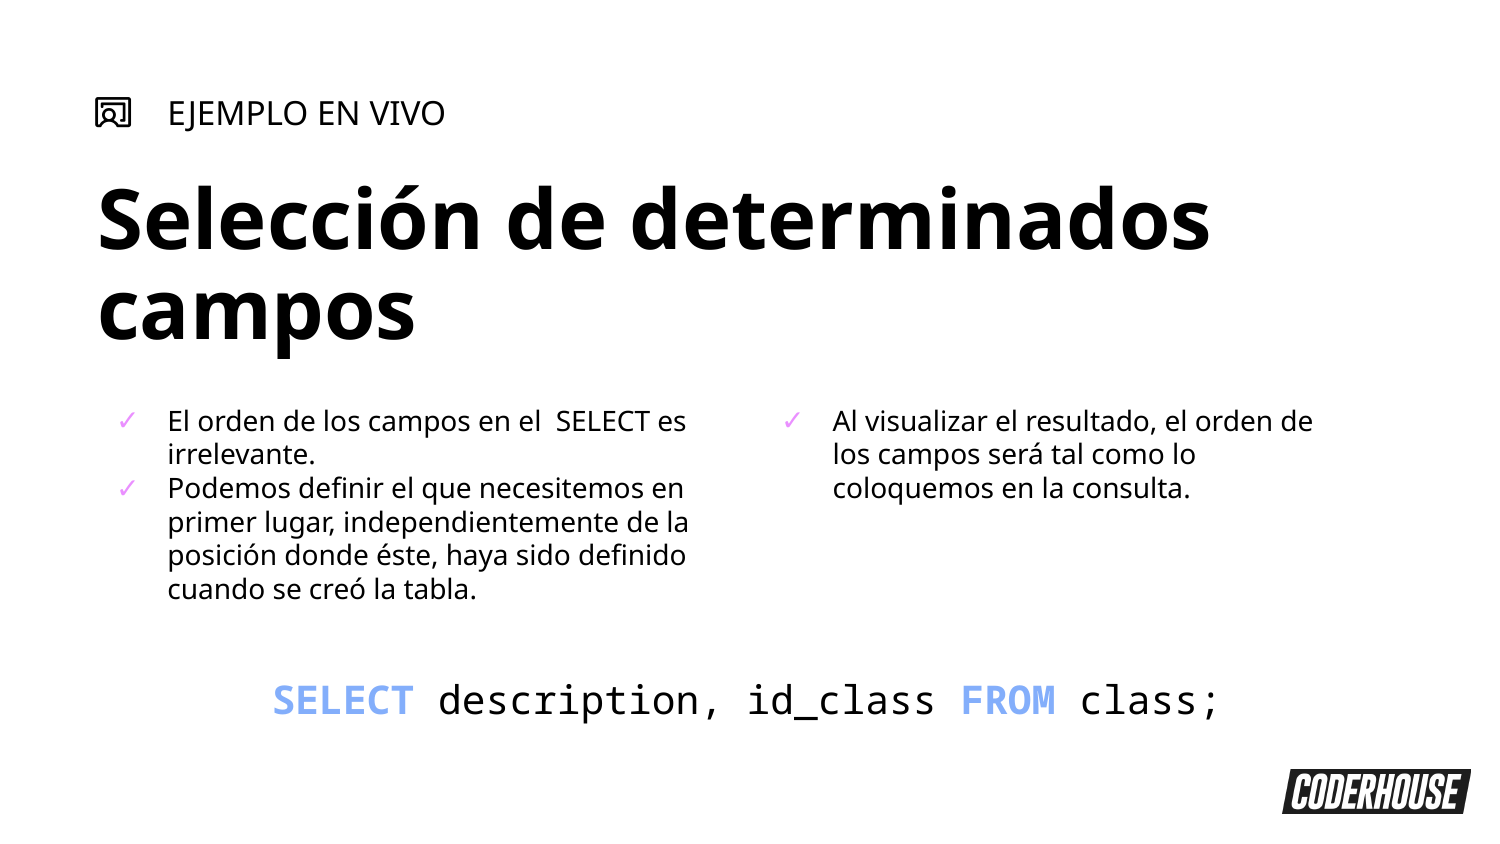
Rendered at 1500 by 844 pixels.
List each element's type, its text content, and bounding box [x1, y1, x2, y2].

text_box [77, 76, 149, 148]
text_box El orden de los campos en el SELECT es irrelevante. Podemos definir el que necesitemos en primer lugar, independientemente de la posición donde éste, haya sido definido cuando se creó la tabla. [77, 387, 707, 621]
text_box Selección de determinados campos [82, 162, 1282, 373]
text_box EJEMPLO EN VIVO [152, 76, 632, 147]
picture [1281, 769, 1471, 814]
text_box SELECT description, id_class FROM class; [63, 646, 1437, 738]
text_box Al visualizar el resultado, el orden de los campos será tal como lo coloquemos en la consulta. [742, 387, 1372, 520]
